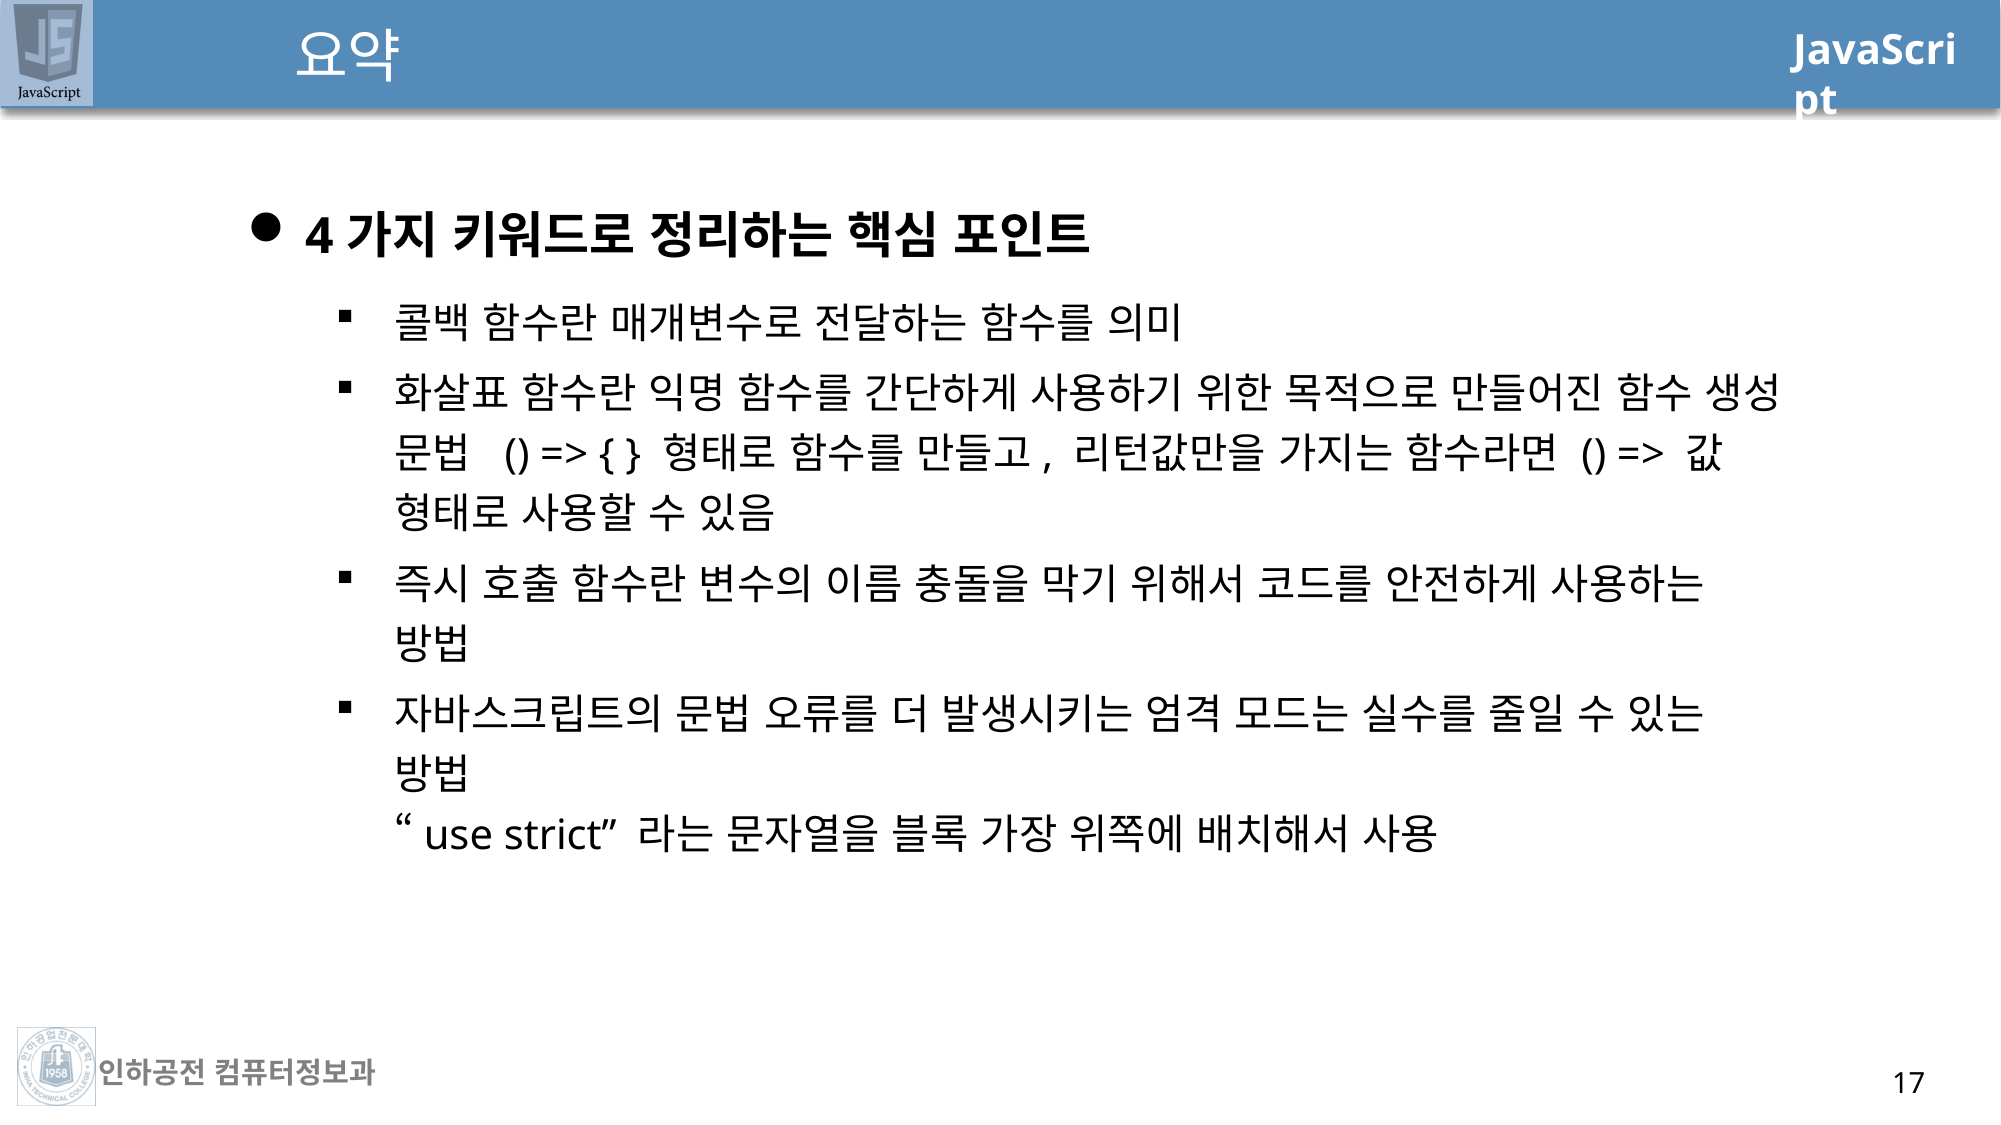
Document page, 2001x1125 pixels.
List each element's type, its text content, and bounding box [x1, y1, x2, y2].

title 요약 [279, 7, 1390, 102]
text_box 4가지 키워드로 정리하는 핵심 포인트 콜백 함수란 매개변수로 전달하는 함수를 의미 화살표 함수란 익명 함수를 간단하게 사용하기 위한 목적으로 만들어진 함수 생성 문법 () => { } 형태로 함수를 만들고, 리턴값만을 가지는 함수라면 () => 값 형태로 사용할 수 있음 즉시 호출 함수란 변수의 이름 충돌을 막기 위해서 코드를 안전하게 사용하는 방법 자바스크립트의 문법 오류를 더 발생시키는 엄격 모드는 실수를 줄일 수 있는 방법 “use strict” 라는 문자열을 블록 가장 위쪽에 배치해서 사용 [232, 184, 1804, 976]
